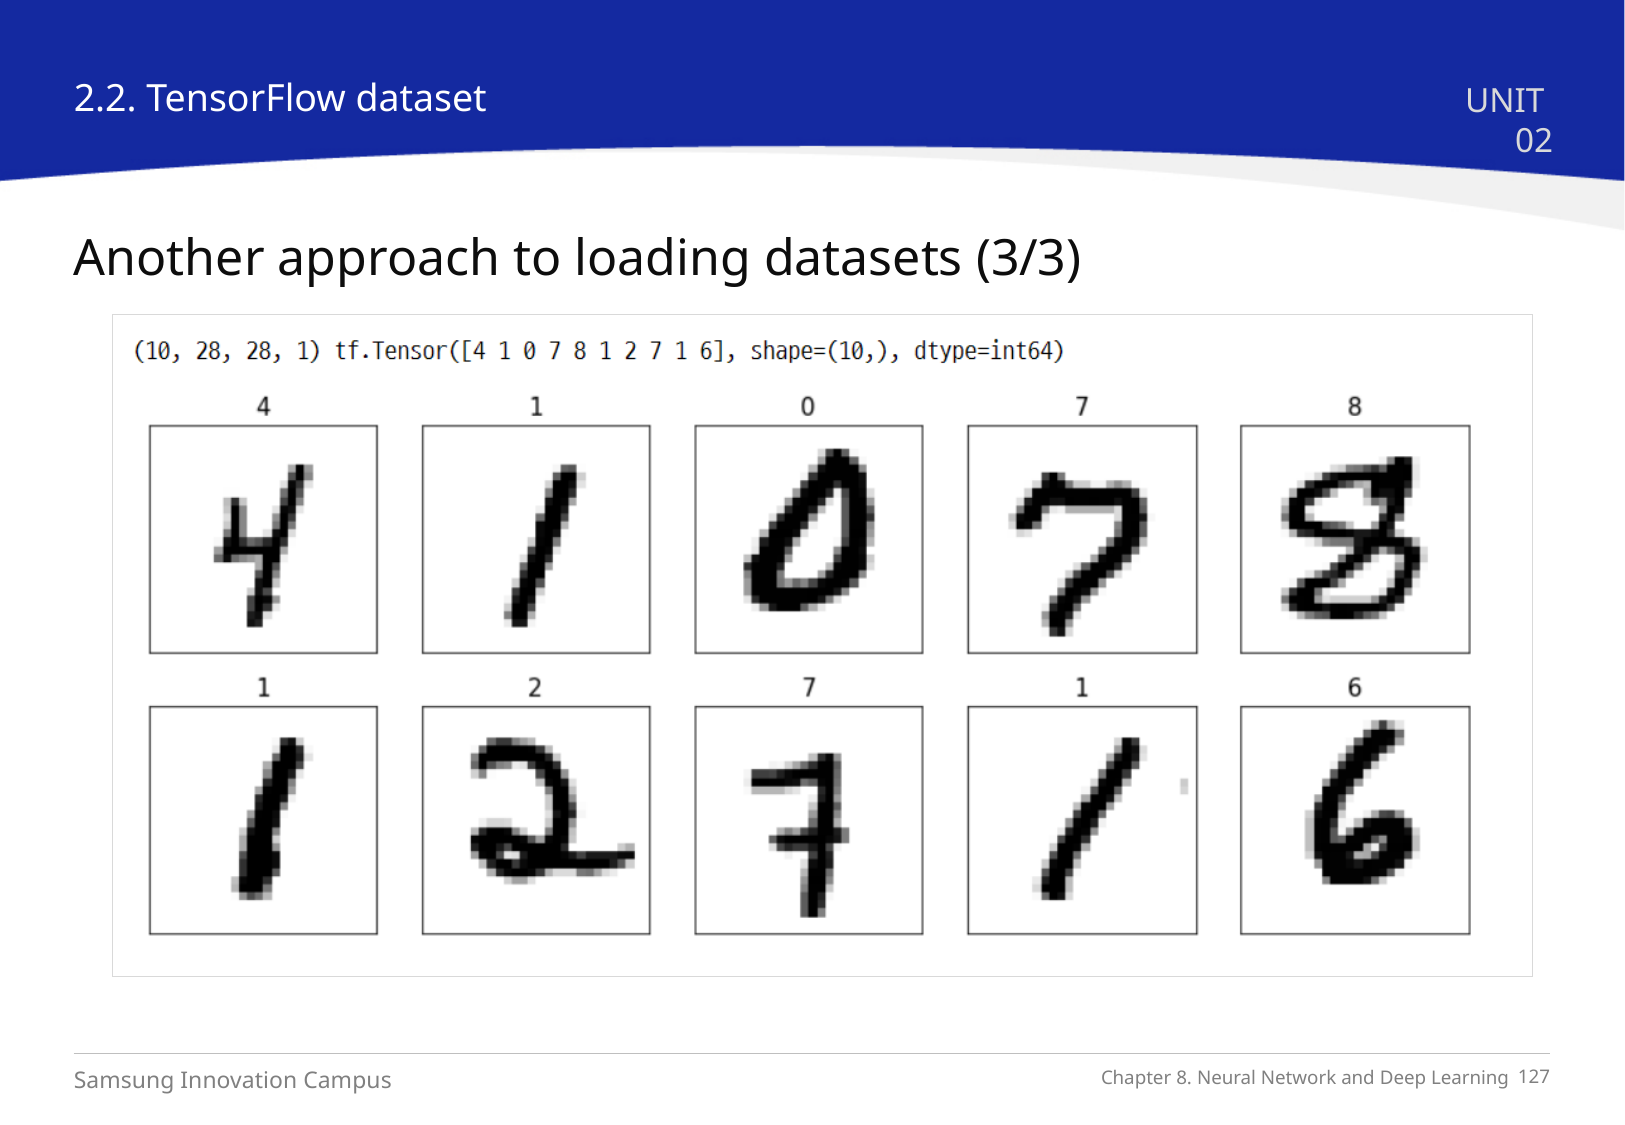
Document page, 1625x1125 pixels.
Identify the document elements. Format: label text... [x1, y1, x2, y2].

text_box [73, 73, 1554, 120]
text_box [112, 314, 1533, 977]
text_box Another approach to loading datasets (3/3) [73, 224, 1552, 287]
picture [0, 0, 1625, 1125]
